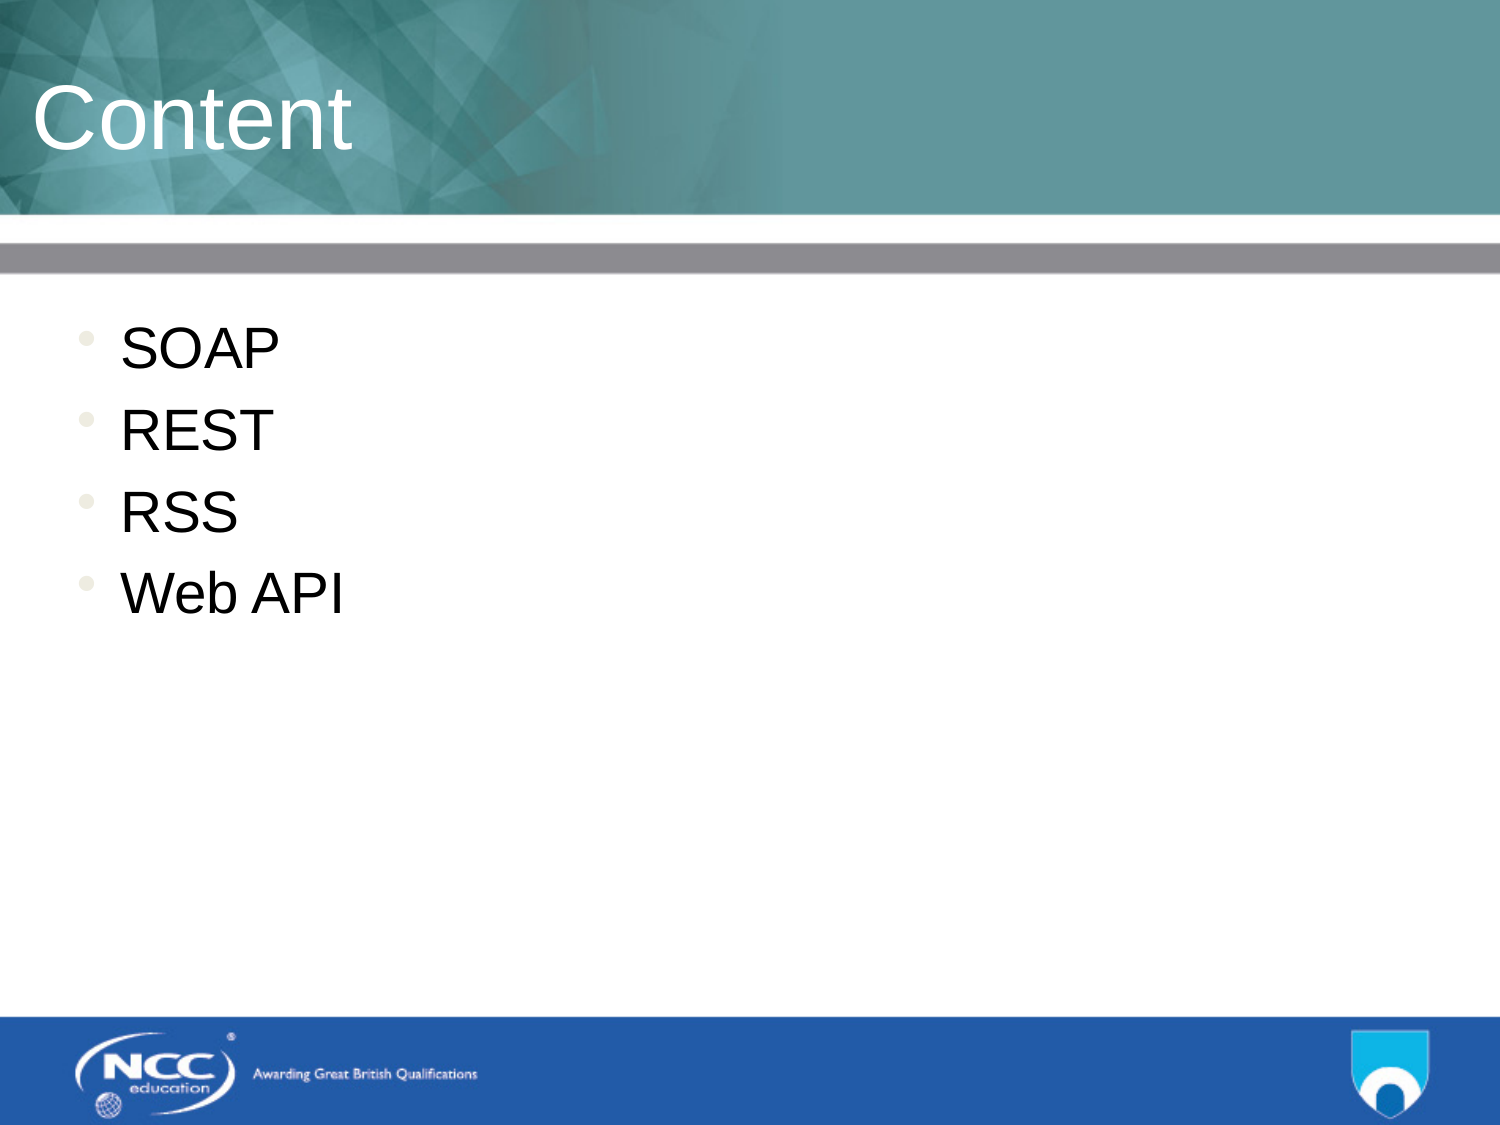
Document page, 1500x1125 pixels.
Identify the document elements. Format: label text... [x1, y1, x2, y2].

title Content [16, 19, 1459, 207]
list SOAP REST RSS Web API [17, 302, 1471, 1012]
picture [0, 0, 1500, 1125]
